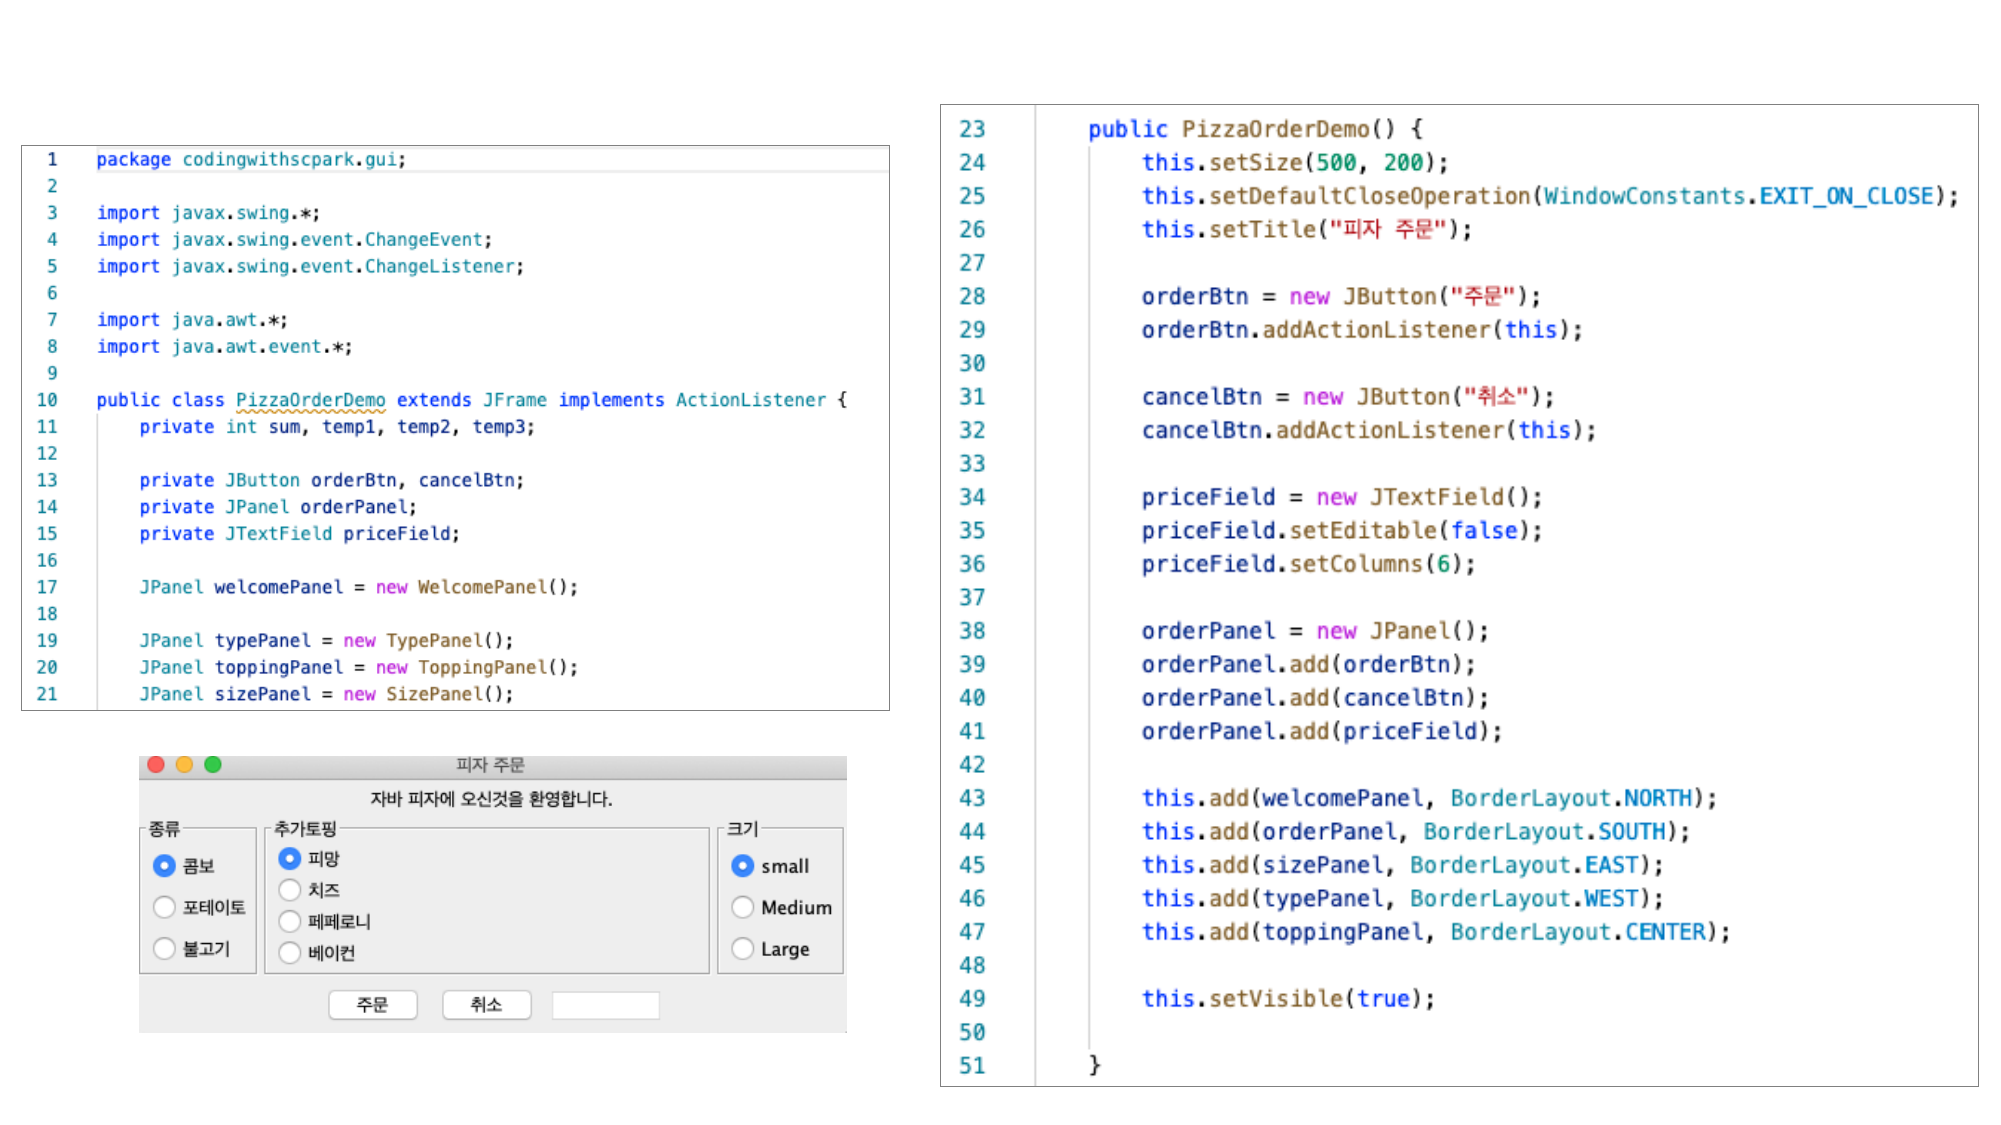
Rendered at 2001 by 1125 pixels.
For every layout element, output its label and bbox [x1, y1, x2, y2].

picture [940, 104, 1979, 1087]
picture [21, 145, 890, 711]
picture [139, 756, 847, 1033]
